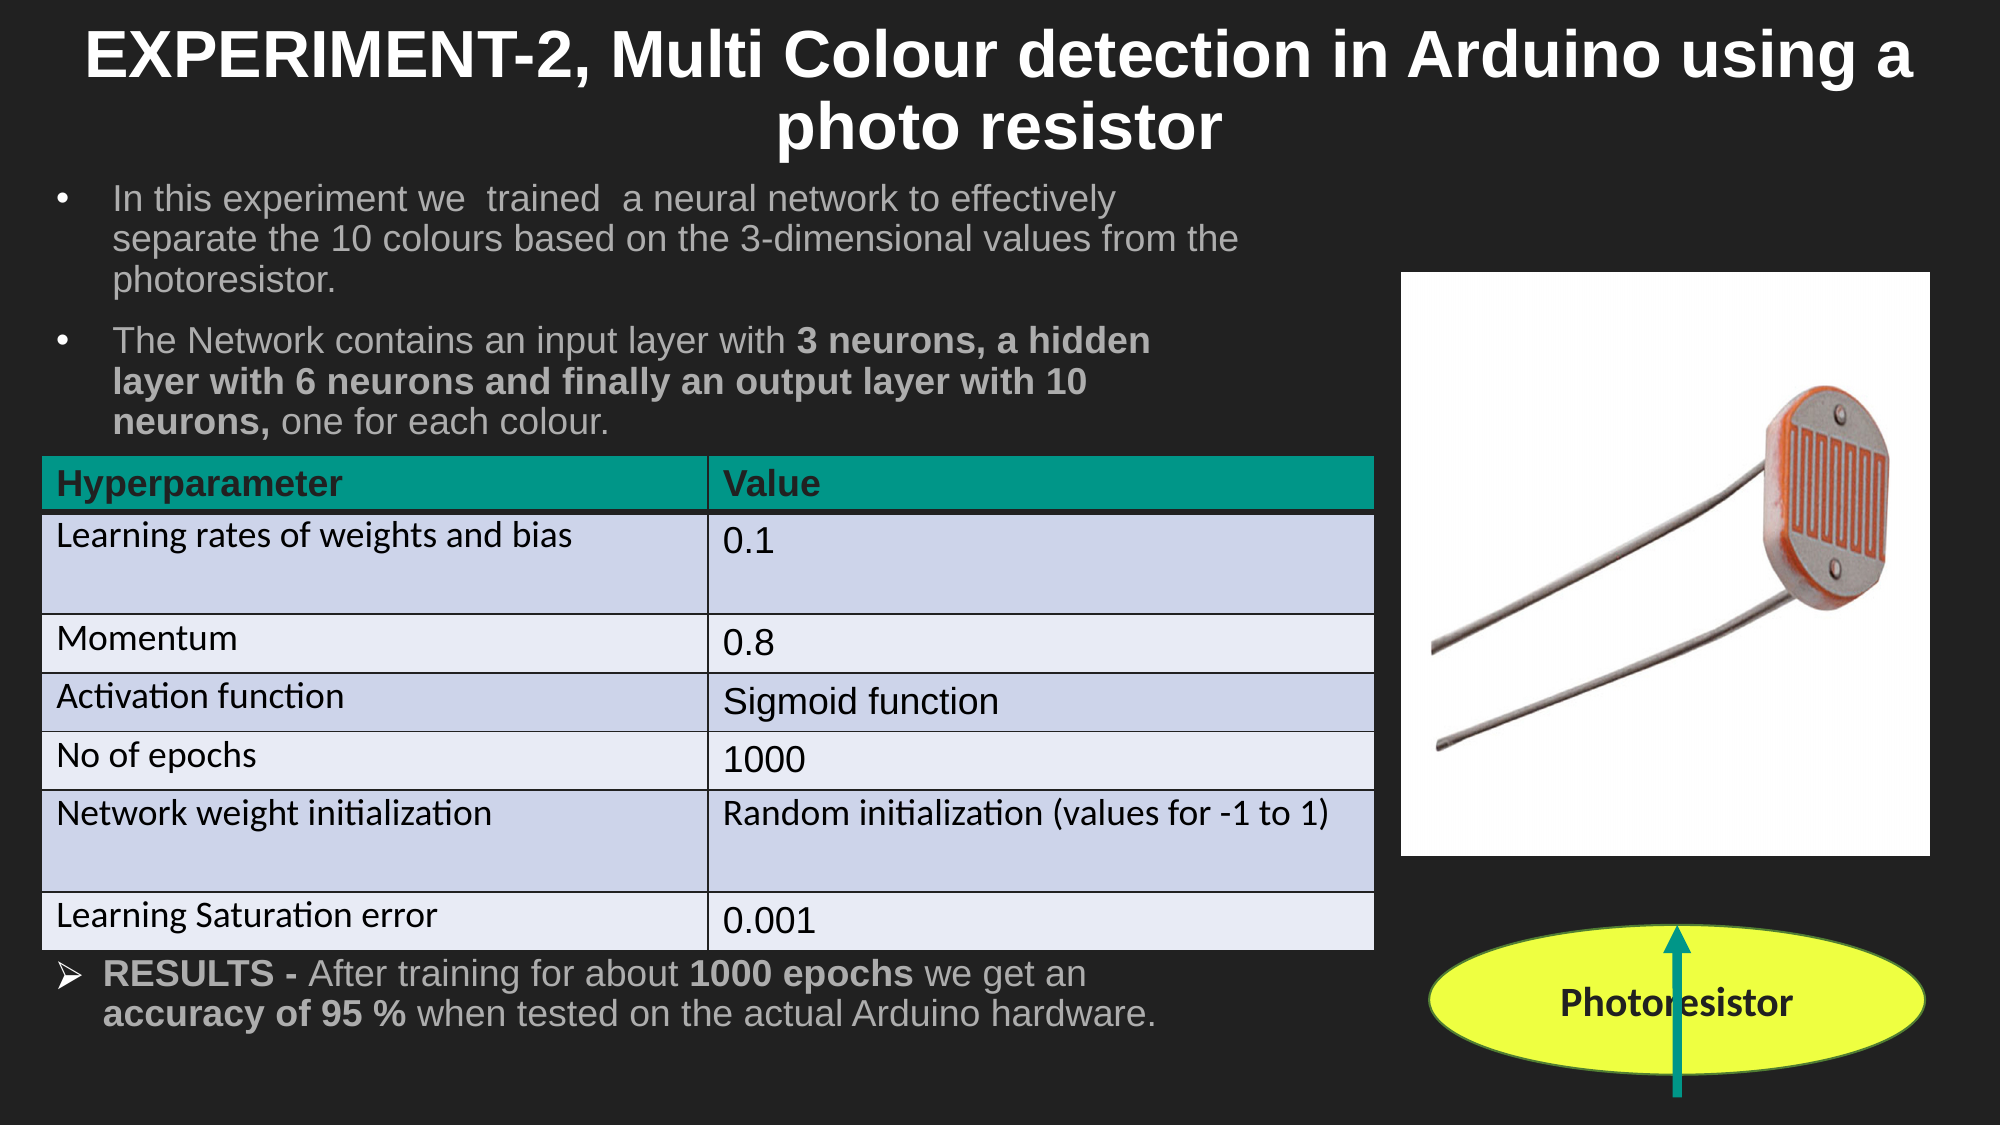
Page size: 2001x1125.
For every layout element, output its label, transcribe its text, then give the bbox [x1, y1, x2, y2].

picture [1400, 272, 1930, 857]
table_cell Activation function [42, 674, 707, 731]
table_cell 0.001 [709, 893, 1374, 950]
text_box In this experiment we trained a neural network to effectively separate the 10 colours based on the 3-dimensional values from the photoresistor. The Network contains an input layer with 3 neurons, a hidden layer with 6 neurons and finally an output layer with 10 neurons, one for each colour. The best results were obtained for the following hyperparameter values: RESULTS - After training for about 1000 epochs we get an accuracy of 95 % when tested on the actual Arduino hardware. [41, 171, 1263, 454]
table_cell 0.8 [709, 615, 1374, 672]
table_cell Sigmoid function [709, 674, 1374, 731]
table_cell 0.1 [709, 515, 1374, 613]
table_cell Random initialization (values for -1 to 1) [709, 791, 1374, 891]
text_box [1670, 924, 1684, 1098]
table_cell Learning rates of weights and bias [42, 515, 707, 613]
text_box EXPERIMENT-2, Multi Colour detection in Arduino using a photo resistor [0, 4, 2000, 172]
table_cell No of epochs [42, 732, 707, 789]
text_box Photoresistor [1678, 924, 1926, 1075]
table_cell Learning Saturation error [42, 893, 707, 950]
table_cell Network weight initialization [42, 791, 707, 891]
table_header Value [709, 456, 1374, 509]
table_cell Momentum [42, 615, 707, 672]
table_header Hyperparameter [42, 456, 707, 509]
text_box Photoresistor [1429, 924, 1677, 1075]
table_cell 1000 [709, 732, 1374, 789]
